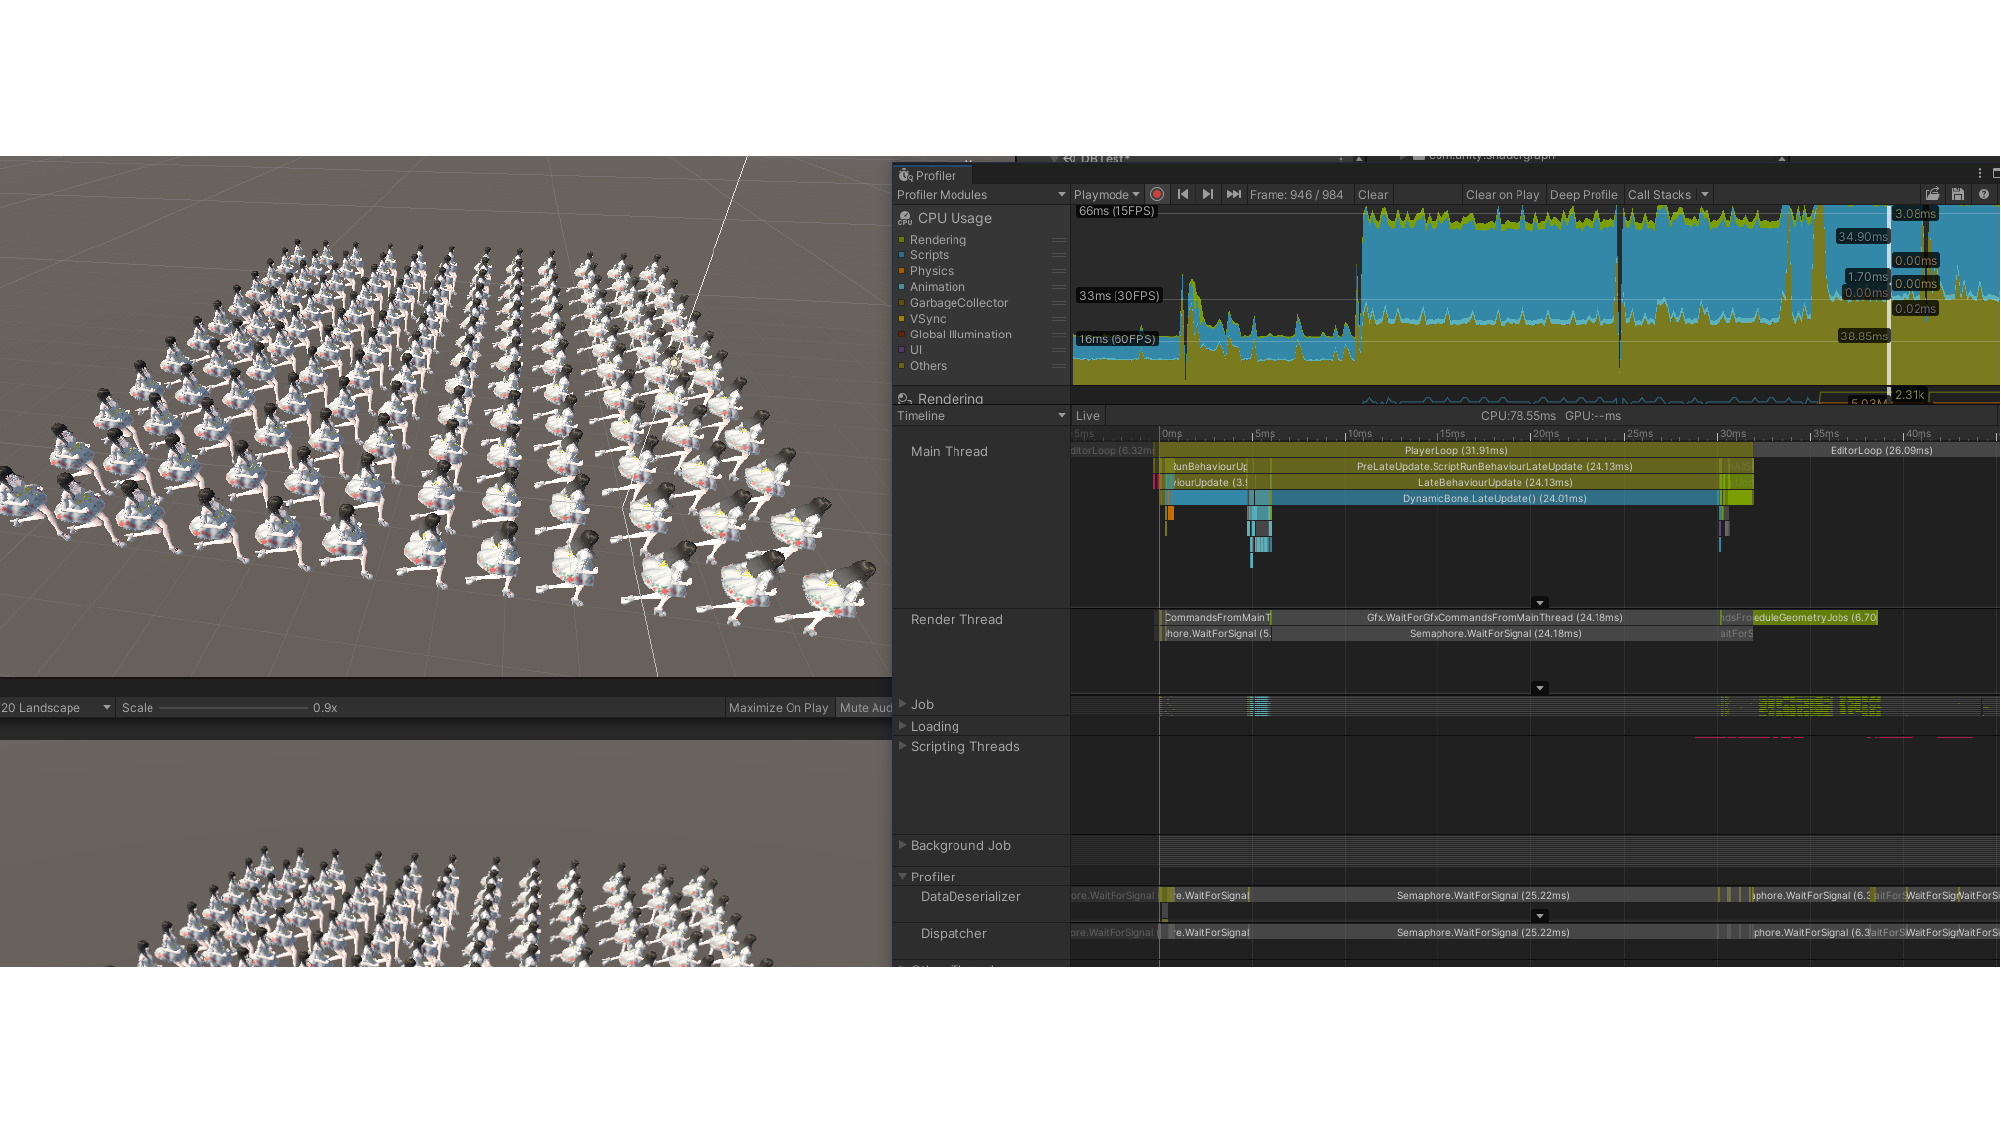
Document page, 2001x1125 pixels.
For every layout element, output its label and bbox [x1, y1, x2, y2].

picture [0, 156, 2000, 967]
